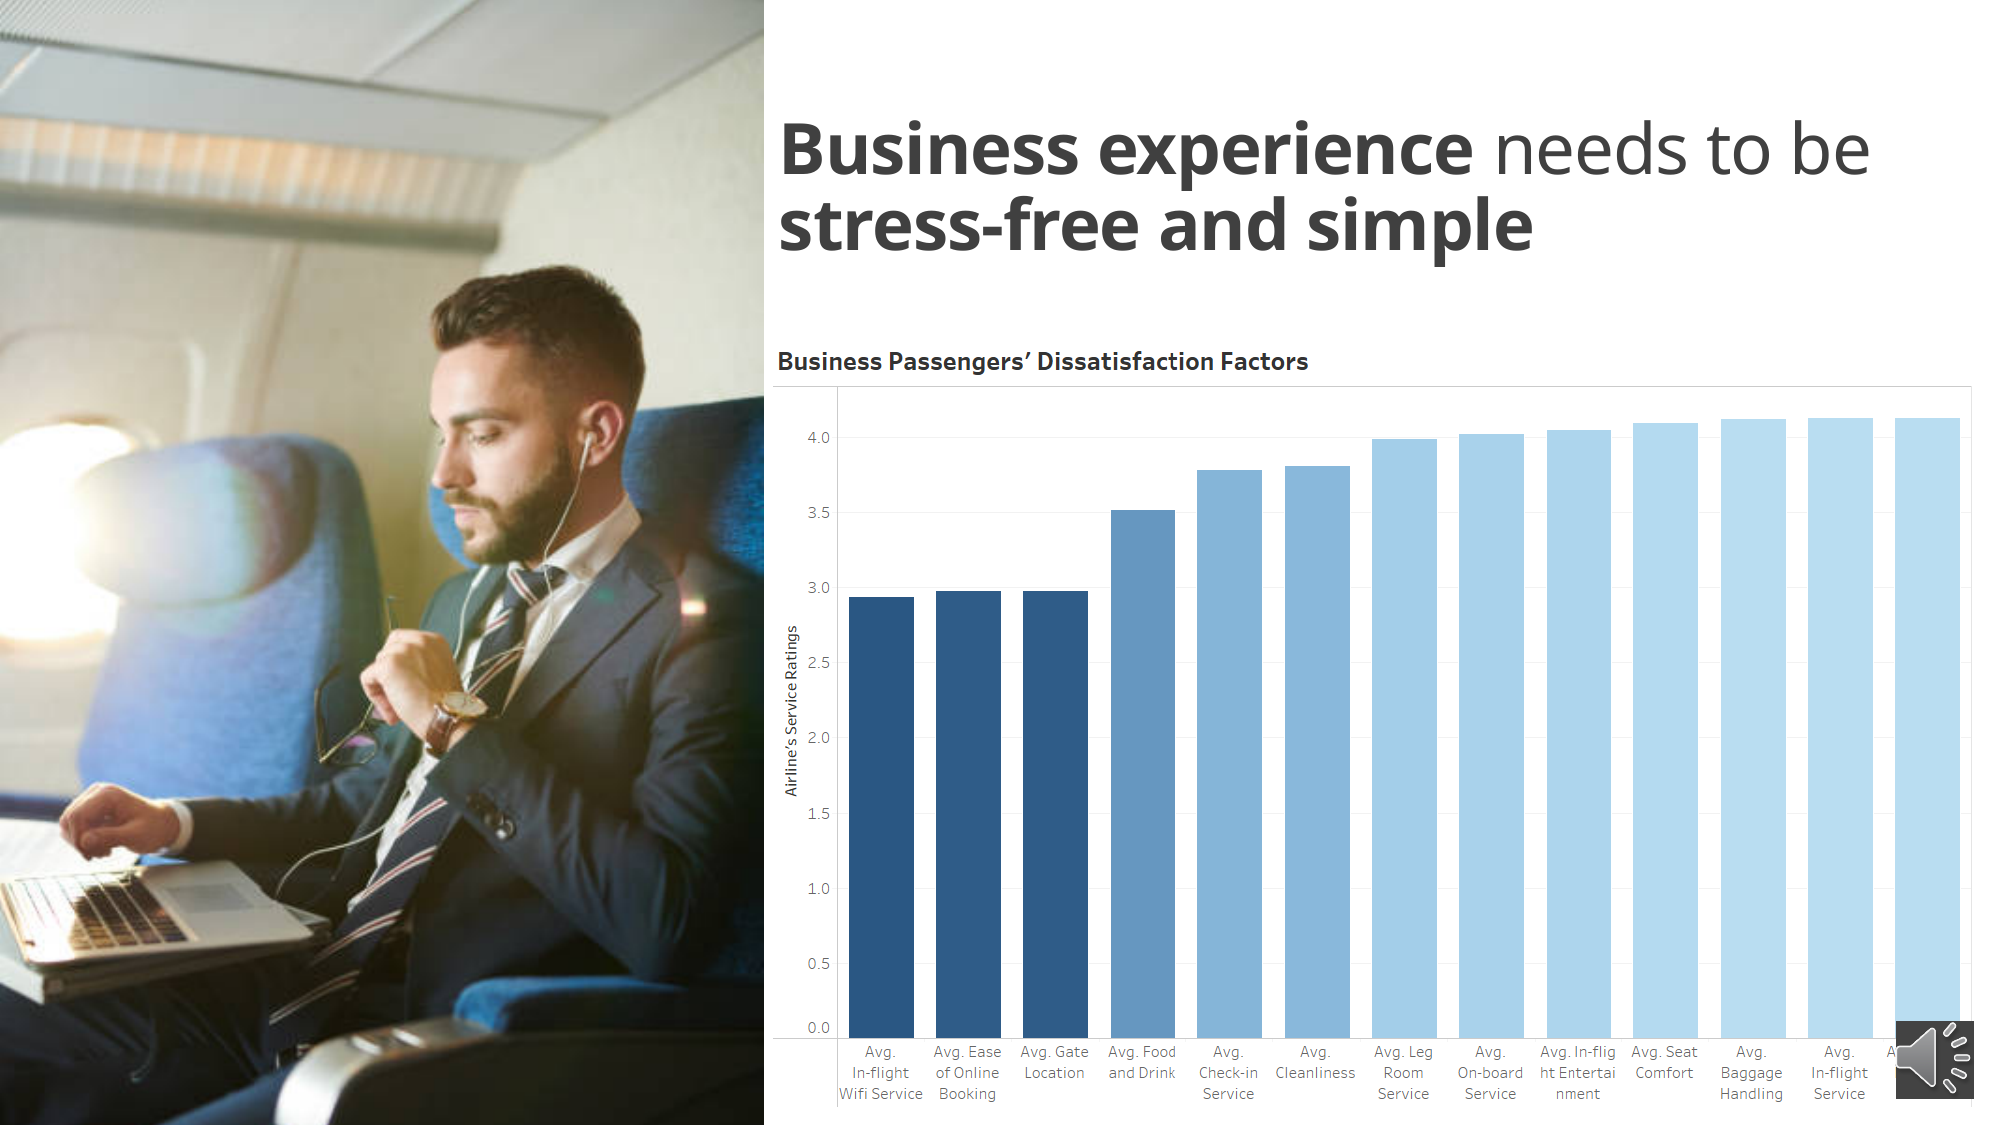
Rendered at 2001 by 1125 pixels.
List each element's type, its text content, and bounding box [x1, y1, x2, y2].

picture [772, 337, 1976, 1108]
picture [0, 0, 765, 1125]
text_box Business experience needs to be stress-free and simple [774, 18, 2000, 362]
